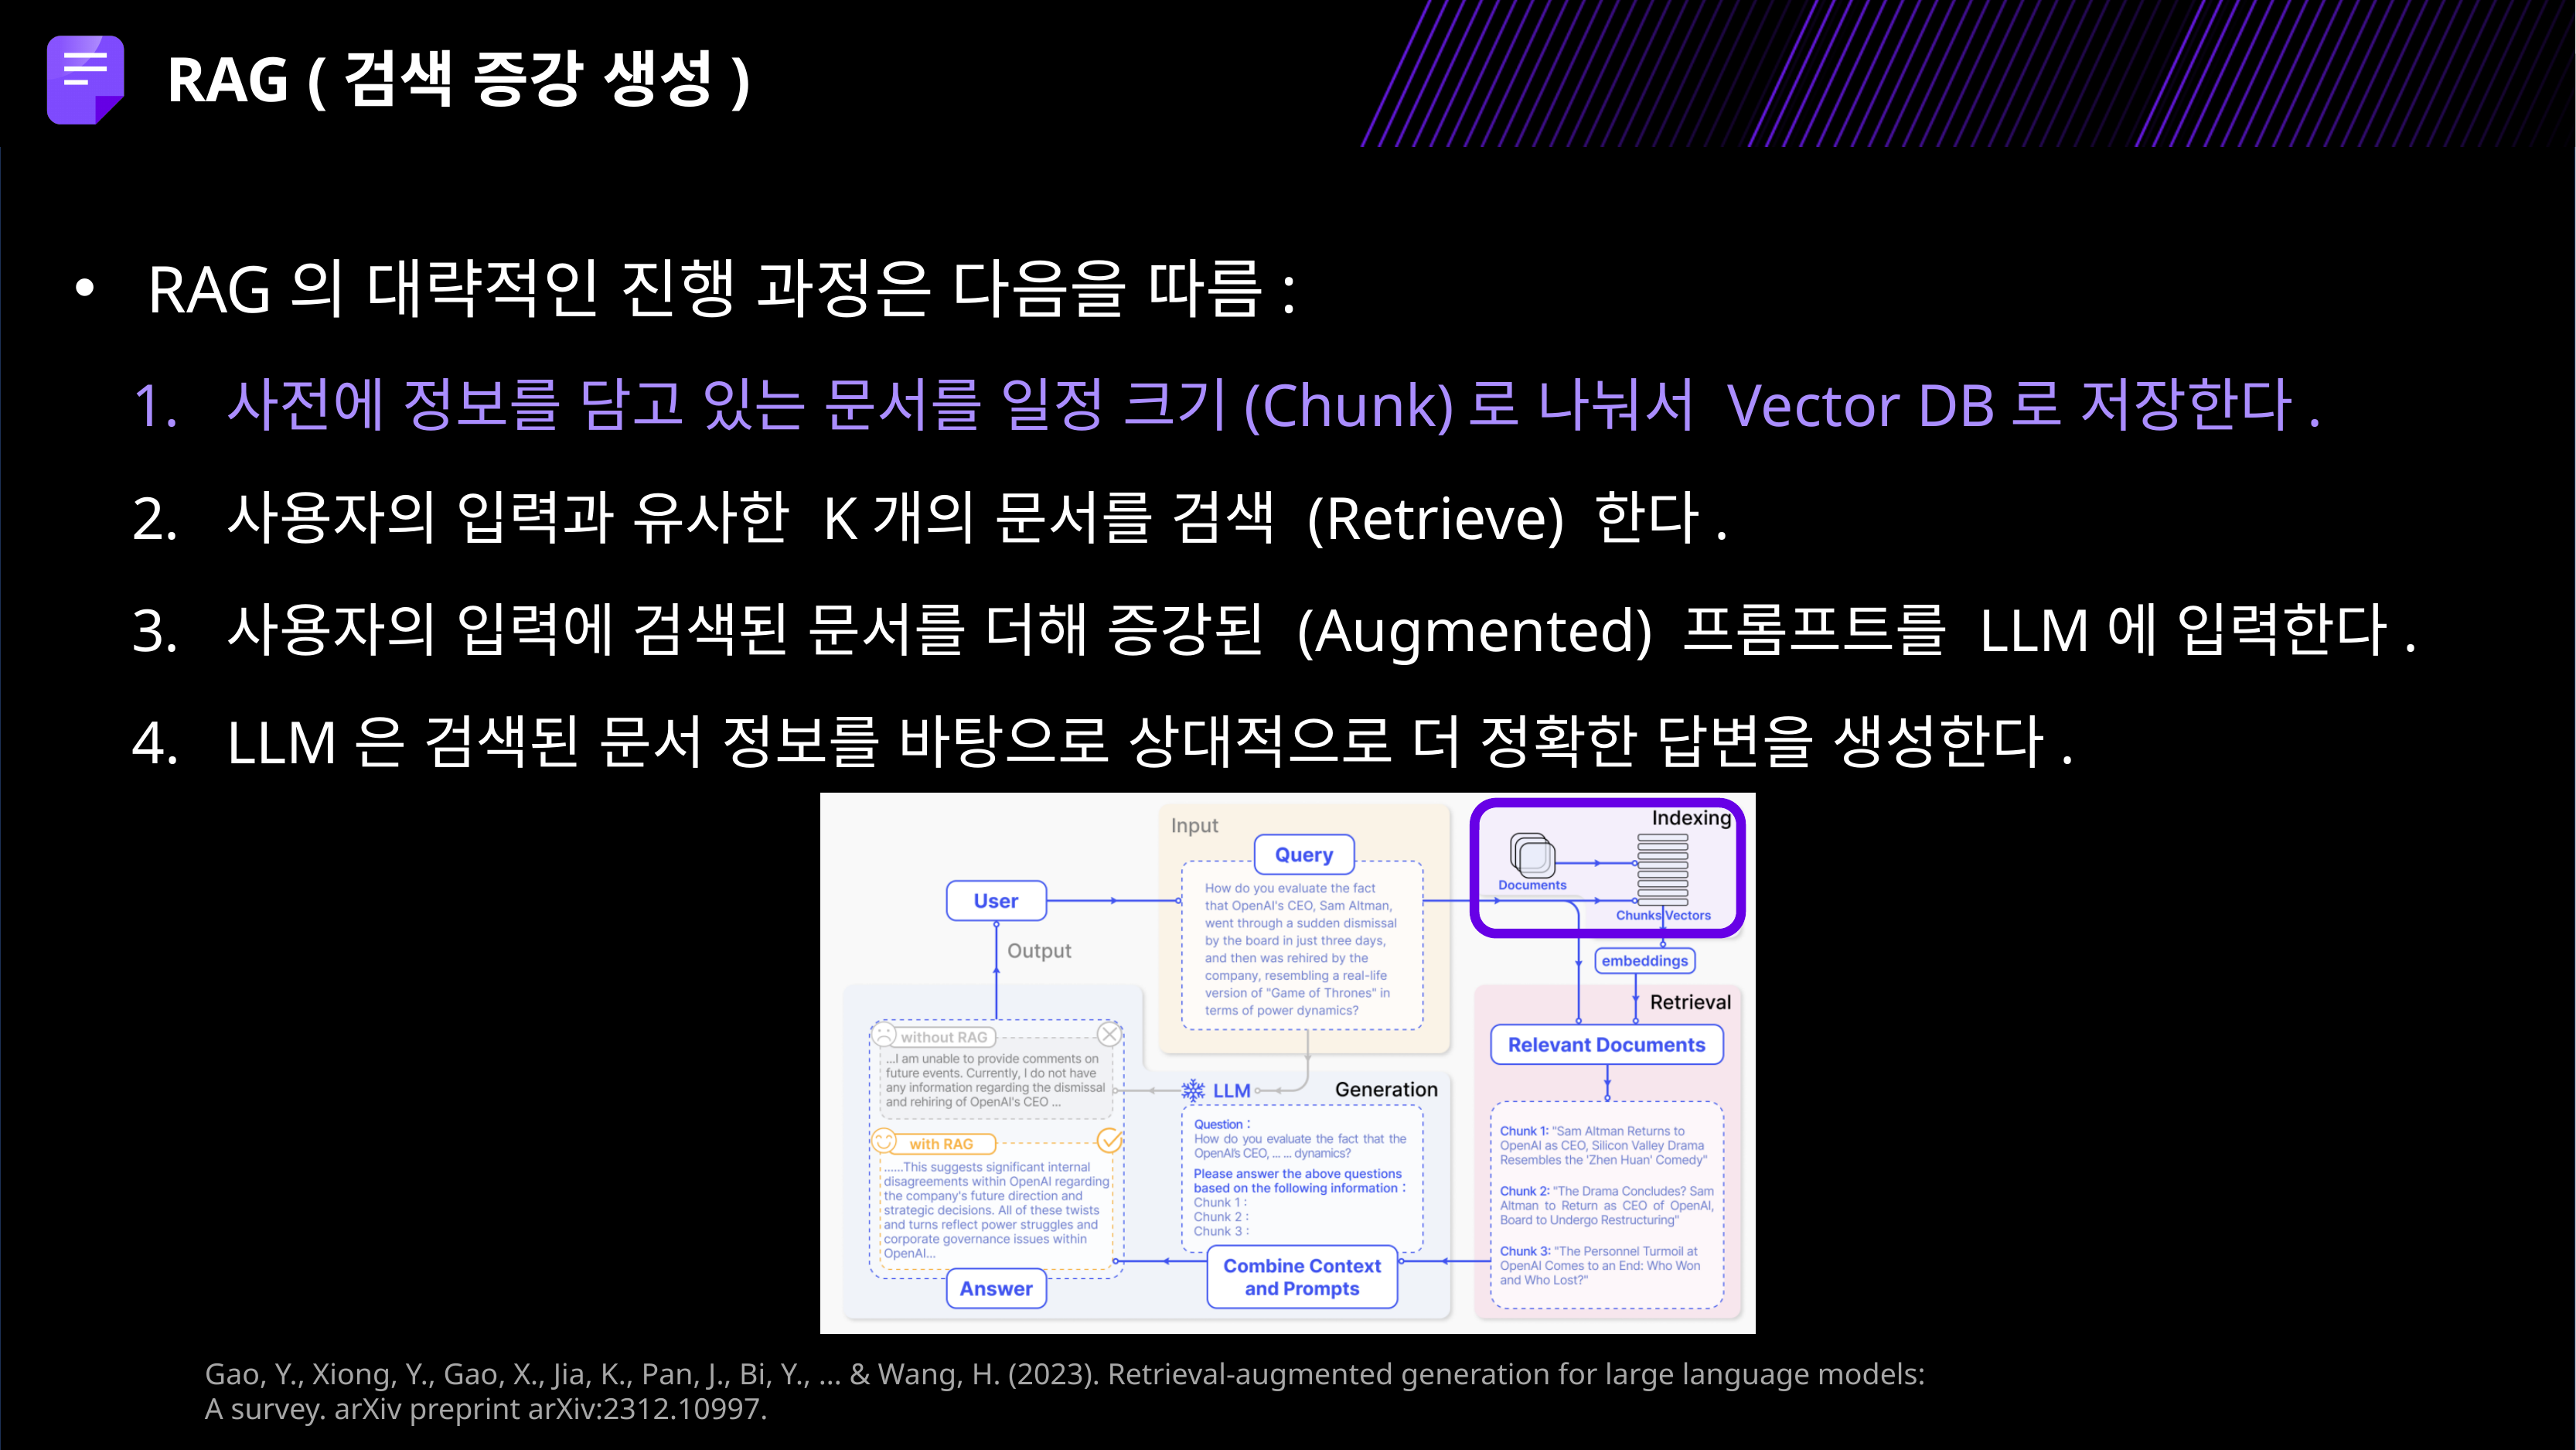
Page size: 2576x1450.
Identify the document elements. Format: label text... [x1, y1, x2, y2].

picture [0, 0, 2576, 147]
list Gao, Y., Xiong, Y., Gao, X., Jia, K., Pan, J., Bi, Y., ... & Wang, H. (2023). Retrieval-augmented generation for large language models: A survey. arXiv preprint arXiv:2312.10997. [193, 1349, 1940, 1407]
list RAG (검색 증강 생성) [154, 43, 1367, 140]
picture [820, 792, 1756, 1334]
list RAG의 대략적인 진행 과정은 다음을 따름: 사전에 정보를 담고 있는 문서를 일정 크기(Chunk)로 나눠서 Vector DB로 저장한다. 사용자의 입력과 유사한 K개의 문서를 검색 (Retrieve) 한다. 사용자의 입력에 검색된 문서를 더해 증강된 (Augmented) 프롬프트를 LLM에 입력한다. LLM은 검색된 문서 정보를 바탕으로 상대적으로 더 정확한 답변을 생성한다. [62, 203, 2513, 1210]
